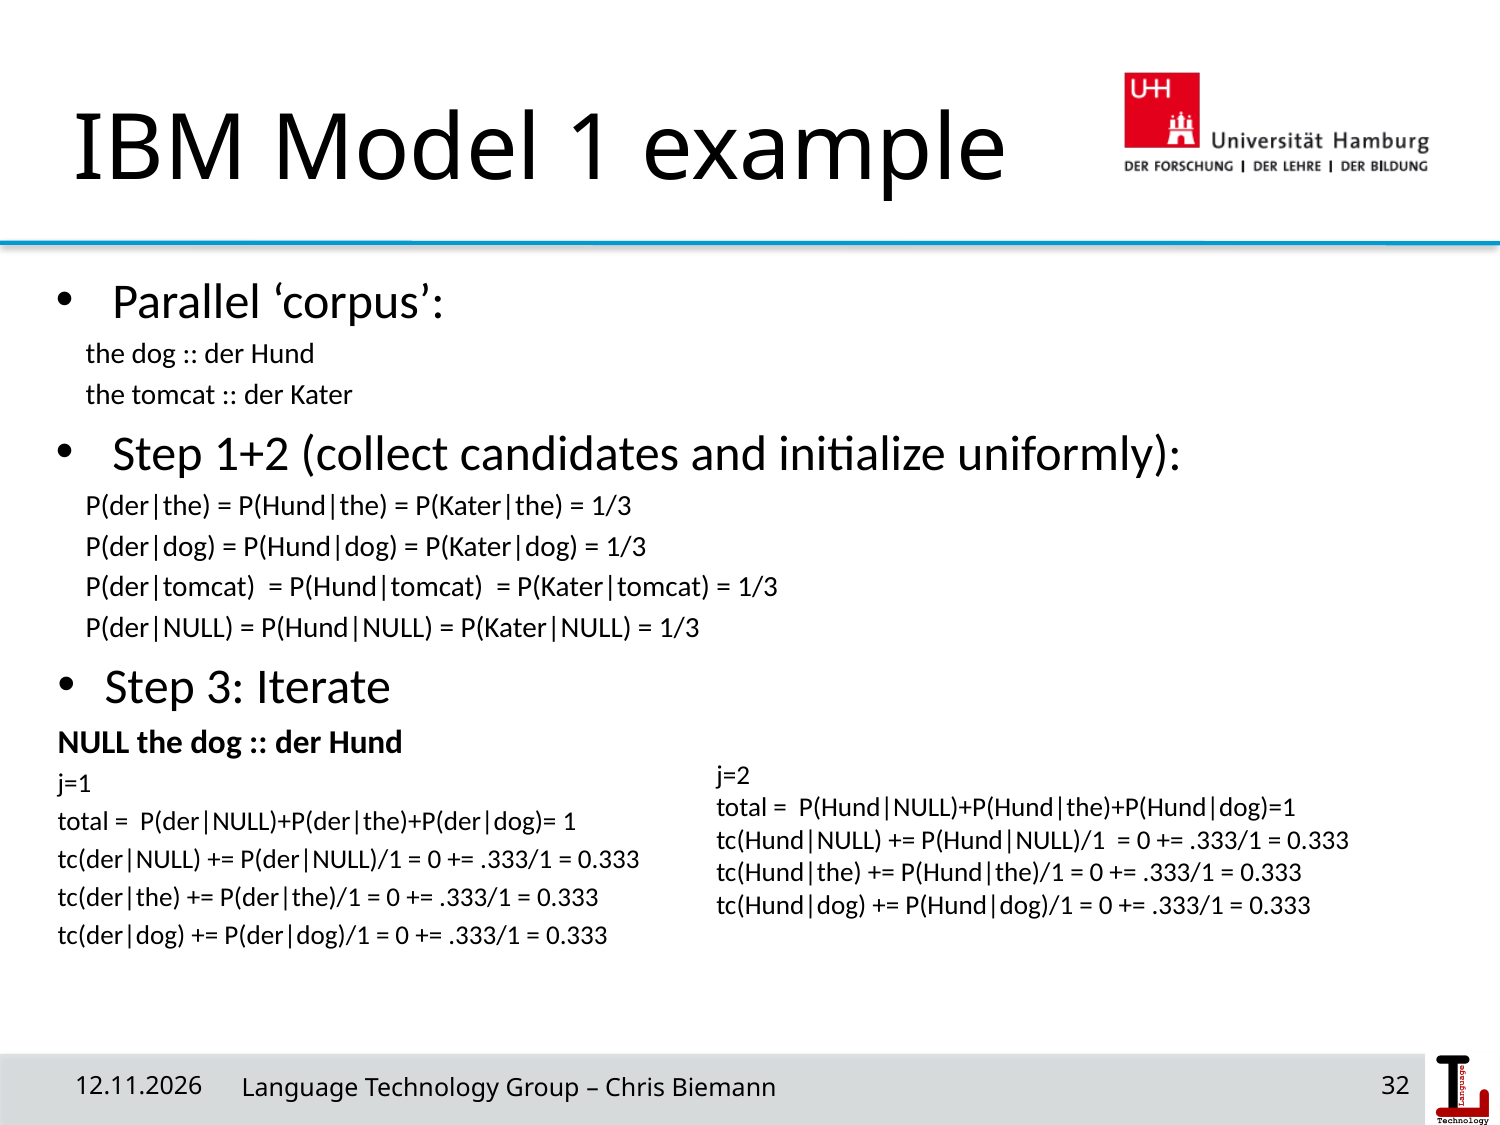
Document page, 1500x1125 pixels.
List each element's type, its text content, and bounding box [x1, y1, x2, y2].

text_box 01/07/20 [74, 1056, 224, 1117]
text_box j=2 total = P(Hund|NULL)+P(Hund|the)+P(Hund|dog)=1 tc(Hund|NULL) += P(Hund|NULL)/1 = 0 += .333/1 = 0.333 tc(Hund|the) += P(Hund|the)/1 = 0 += .333/1 = 0.333 tc(Hund|dog) += P(Hund|dog)/1 = 0 += .333/1 = 0.333 [699, 749, 1500, 928]
picture [1425, 1052, 1500, 1125]
list Parallel ‘corpus’: the dog :: der Hund the tomcat :: der Kater Step 1+2 (collect candidates and initialize uniformly): P(der|the) = P(Hund|the) = P(Kater|the) = 1/3 P(der|dog) = P(Hund|dog) = P(Kater|dog) = 1/3 P(der|tomcat) = P(Hund|tomcat) = P(Kater|tomcat) = 1/3 P(der|NULL) = P(Hund|NULL) = P(Kater|NULL) = 1/3 Step 3: Iterate NULL the dog :: der Hund j=1 total = P(der|NULL)+P(der|the)+P(der|dog)= 1 tc(der|NULL) += P(der|NULL)/1 = 0 += .333/1 = 0.333 tc(der|the) += P(der|the)/1 = 0 += .333/1 = 0.333 tc(der|dog) += P(der|dog)/1 = 0 += .333/1 = 0.333 [41, 261, 1459, 1047]
slide_number 32 [1196, 1056, 1425, 1117]
title IBM Model 1 example [58, 80, 1187, 218]
text_box Language Technology Group – Chris Biemann [235, 1056, 978, 1117]
